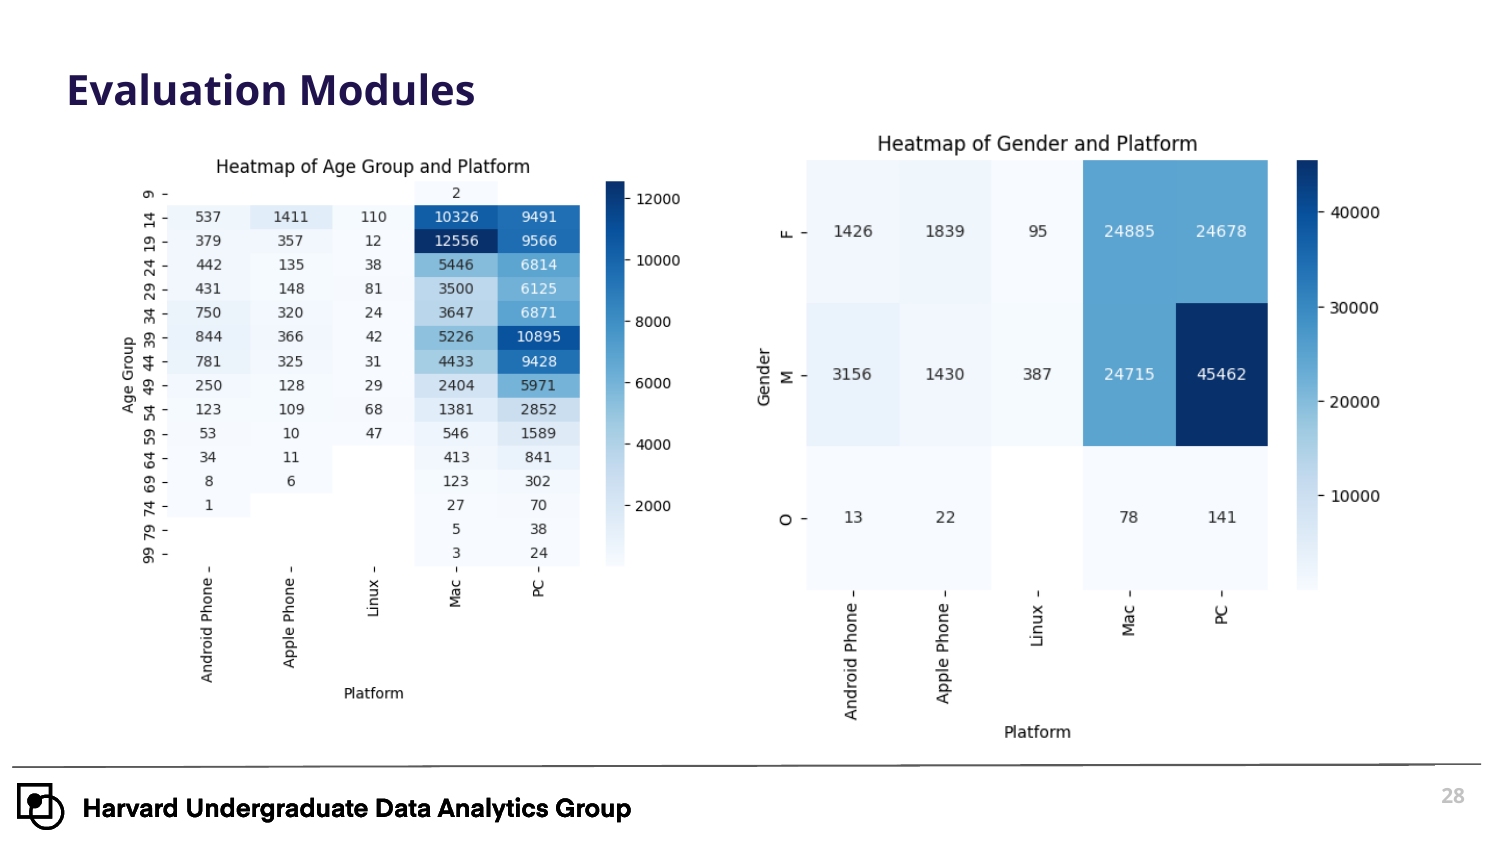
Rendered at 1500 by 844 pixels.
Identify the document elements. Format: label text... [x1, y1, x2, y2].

picture [112, 148, 691, 712]
picture [17, 783, 635, 830]
slide_number ‹#› [1389, 764, 1480, 830]
title Evaluation Modules [51, 42, 1449, 137]
picture [745, 123, 1391, 753]
